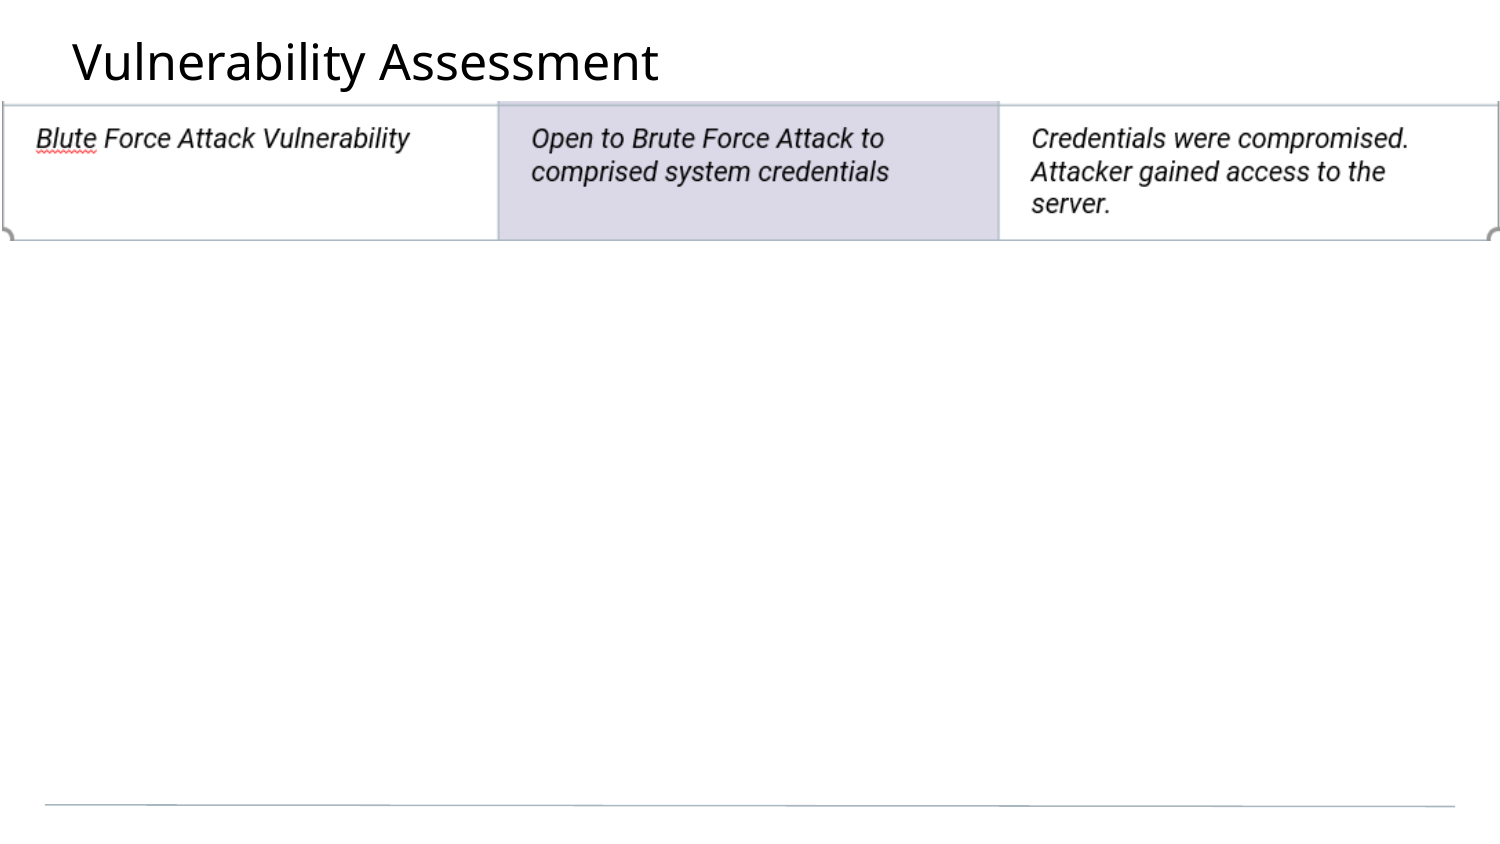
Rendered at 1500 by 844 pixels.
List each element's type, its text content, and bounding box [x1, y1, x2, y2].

picture [1, 100, 1500, 241]
title Vulnerability Assessment [0, 0, 1500, 88]
